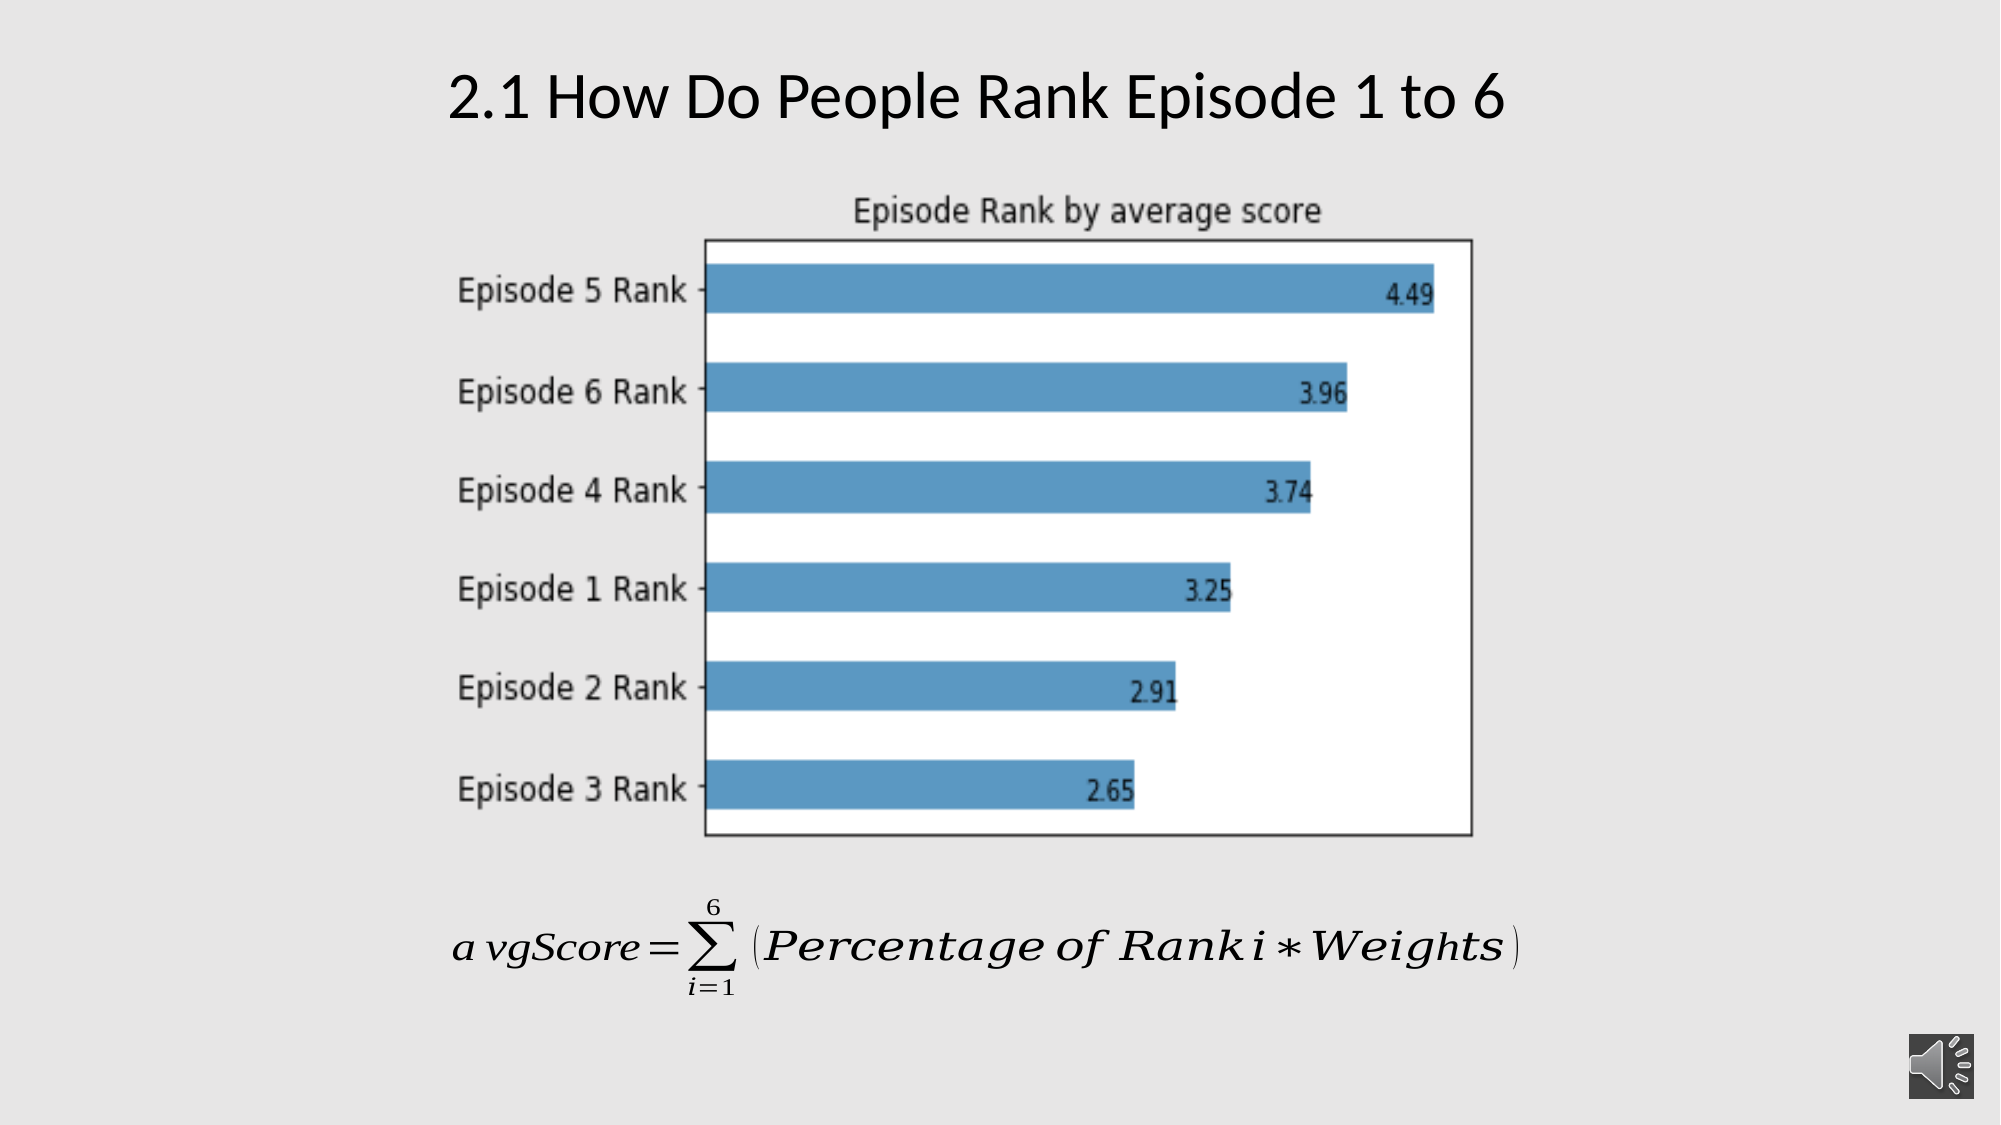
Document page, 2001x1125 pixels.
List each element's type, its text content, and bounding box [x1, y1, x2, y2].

picture [408, 163, 1517, 859]
text_box 2.1 How Do People Rank Episode 1 to 6 [432, 44, 1641, 140]
picture [1908, 1033, 1975, 1100]
